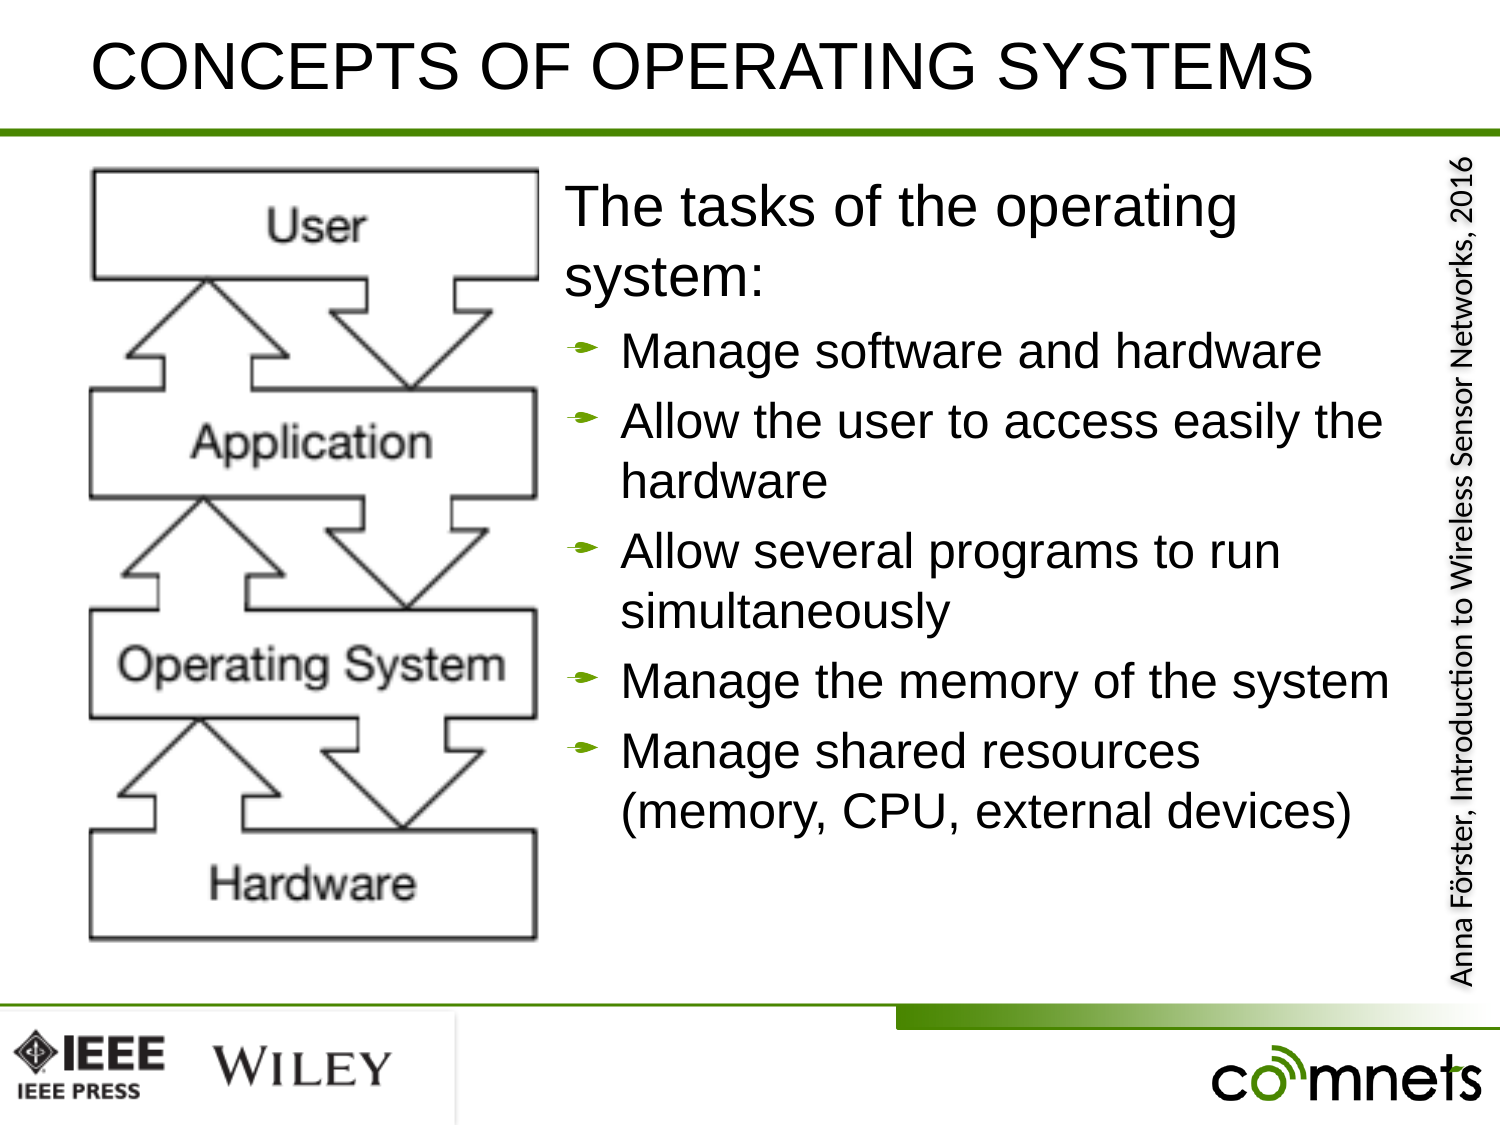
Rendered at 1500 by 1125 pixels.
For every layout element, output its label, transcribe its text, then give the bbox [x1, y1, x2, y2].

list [88, 148, 540, 969]
picture [0, 0, 1500, 1125]
title CONCEPTS OF OPERATING SYSTEMS [75, 0, 1425, 126]
text_box The tasks of the operating system: Manage software and hardware Allow the user to access easily the hardware Allow several programs to run simultaneously Manage the memory of the system Manage shared resources (memory, CPU, external devices) [549, 160, 1425, 1005]
